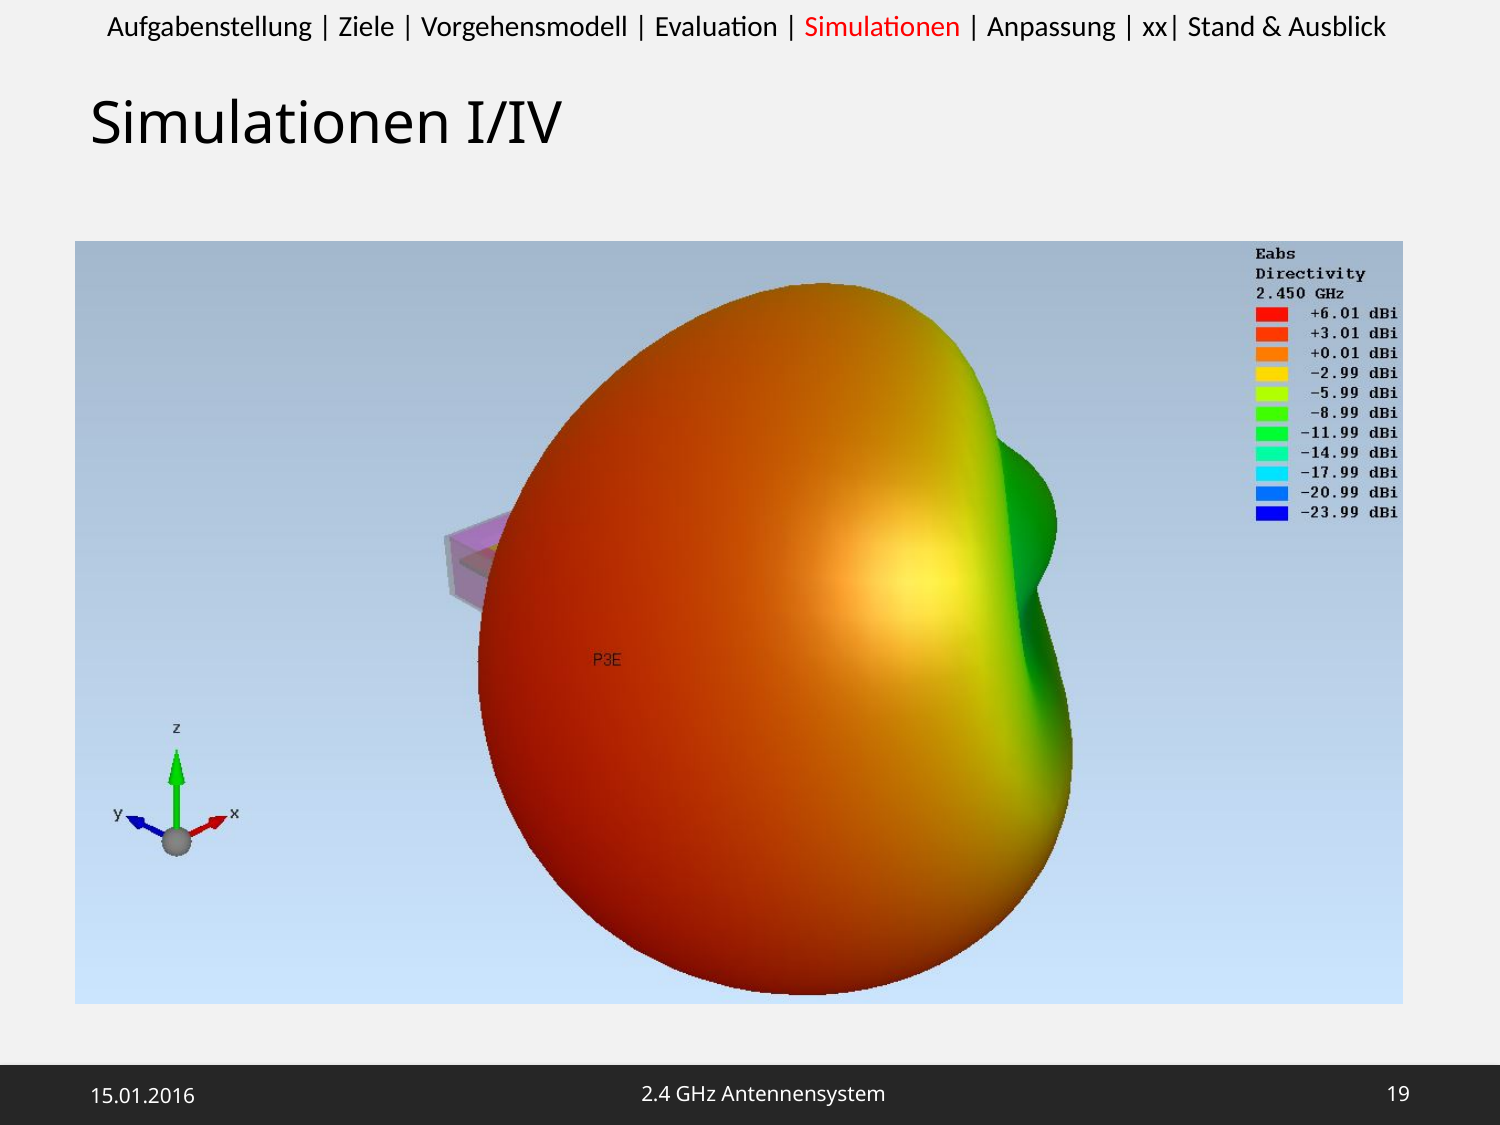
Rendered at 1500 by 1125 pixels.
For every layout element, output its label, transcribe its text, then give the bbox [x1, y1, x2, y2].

picture [74, 241, 1404, 1005]
slide_number 18 [1074, 1065, 1425, 1125]
text_box Aufgabenstellung | Ziele | Vorgehensmodell | Evaluation | Simulationen | Anpassung | xx| Stand & Ausblick [0, 0, 1500, 50]
footer 2.4 GHz Antennensystem [512, 1065, 1015, 1125]
title Simulationen I/IV [75, 78, 1425, 165]
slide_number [75, 1065, 425, 1125]
